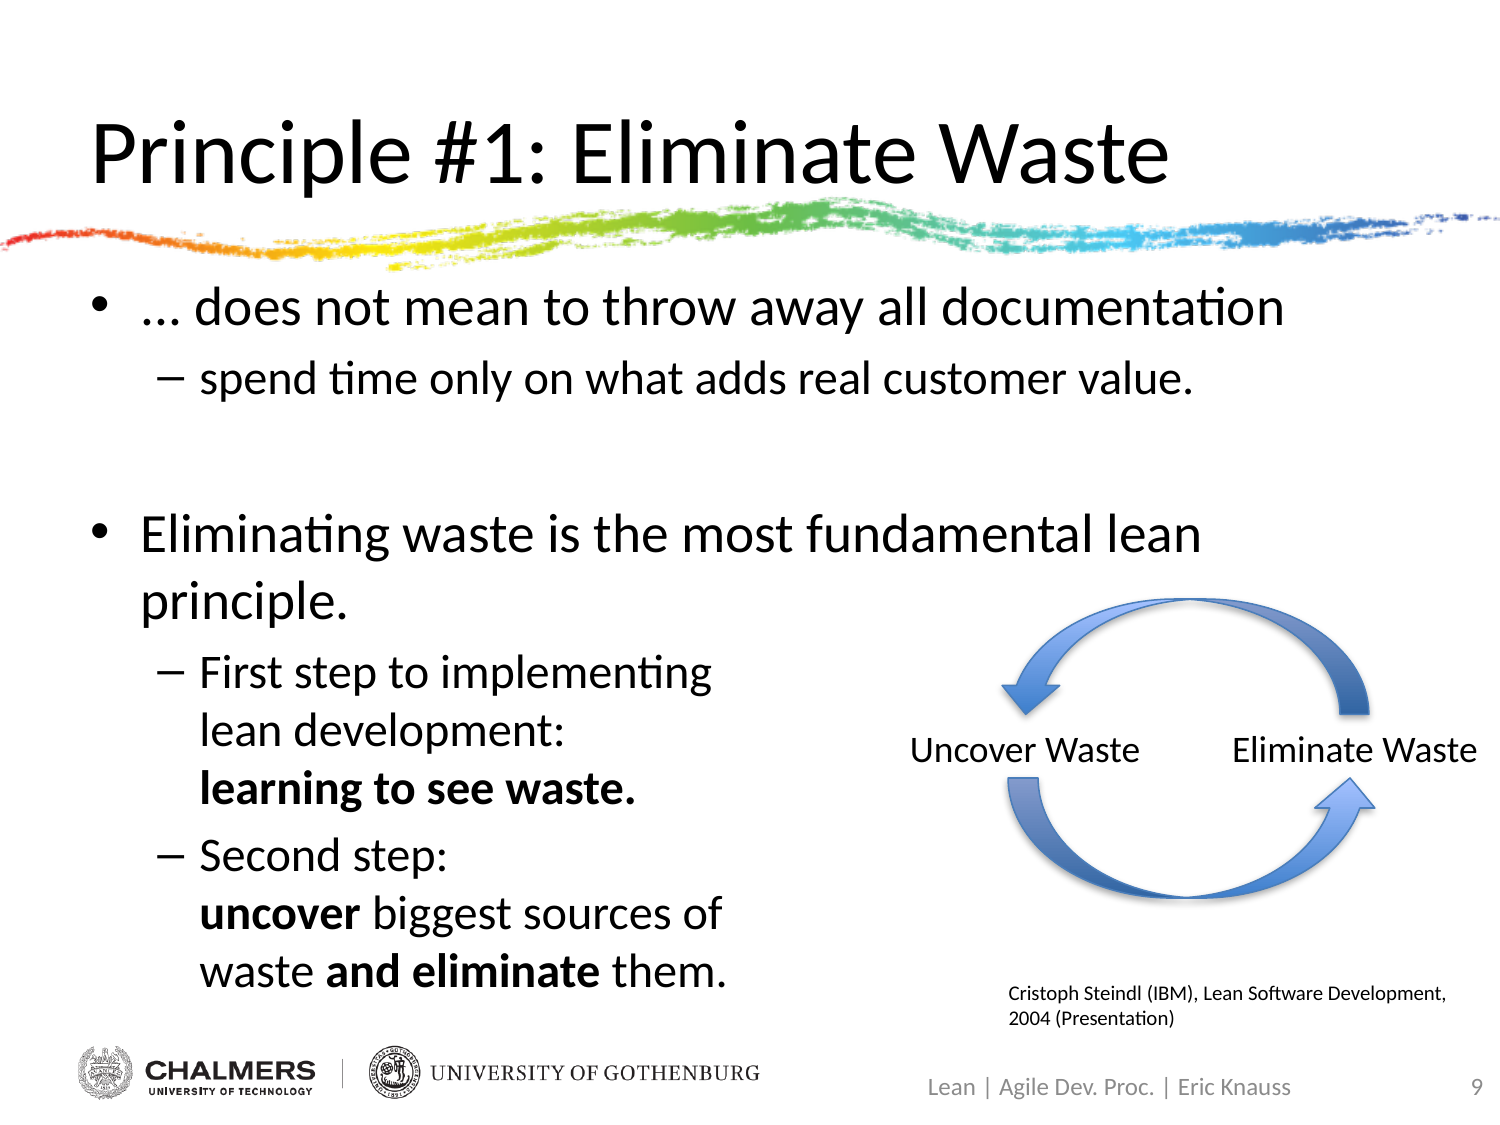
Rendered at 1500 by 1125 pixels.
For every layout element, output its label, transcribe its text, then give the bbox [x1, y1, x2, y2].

text_box [1001, 598, 1370, 716]
title Principle #1: Eliminate Waste [75, 76, 1425, 218]
list ... does not mean to throw away all documentation spend time only on what adds real customer value. Eliminating waste is the most fundamental lean principle. First step to implementing lean development: learning to see waste. Second step: uncover biggest sources of waste and eliminate them. [75, 262, 1425, 1005]
text_box Eliminate Waste [1217, 717, 1493, 778]
slide_number 9 [1360, 1055, 1499, 1116]
picture [0, 162, 1500, 292]
footer Lean | Agile Dev. Proc. | Eric Knauss [872, 1055, 1348, 1116]
text_box Cristoph Steindl (IBM), Lean Software Development, 2004 (Presentation) [993, 972, 1500, 1037]
text_box [1007, 777, 1376, 899]
text_box Uncover Waste [895, 717, 1156, 778]
